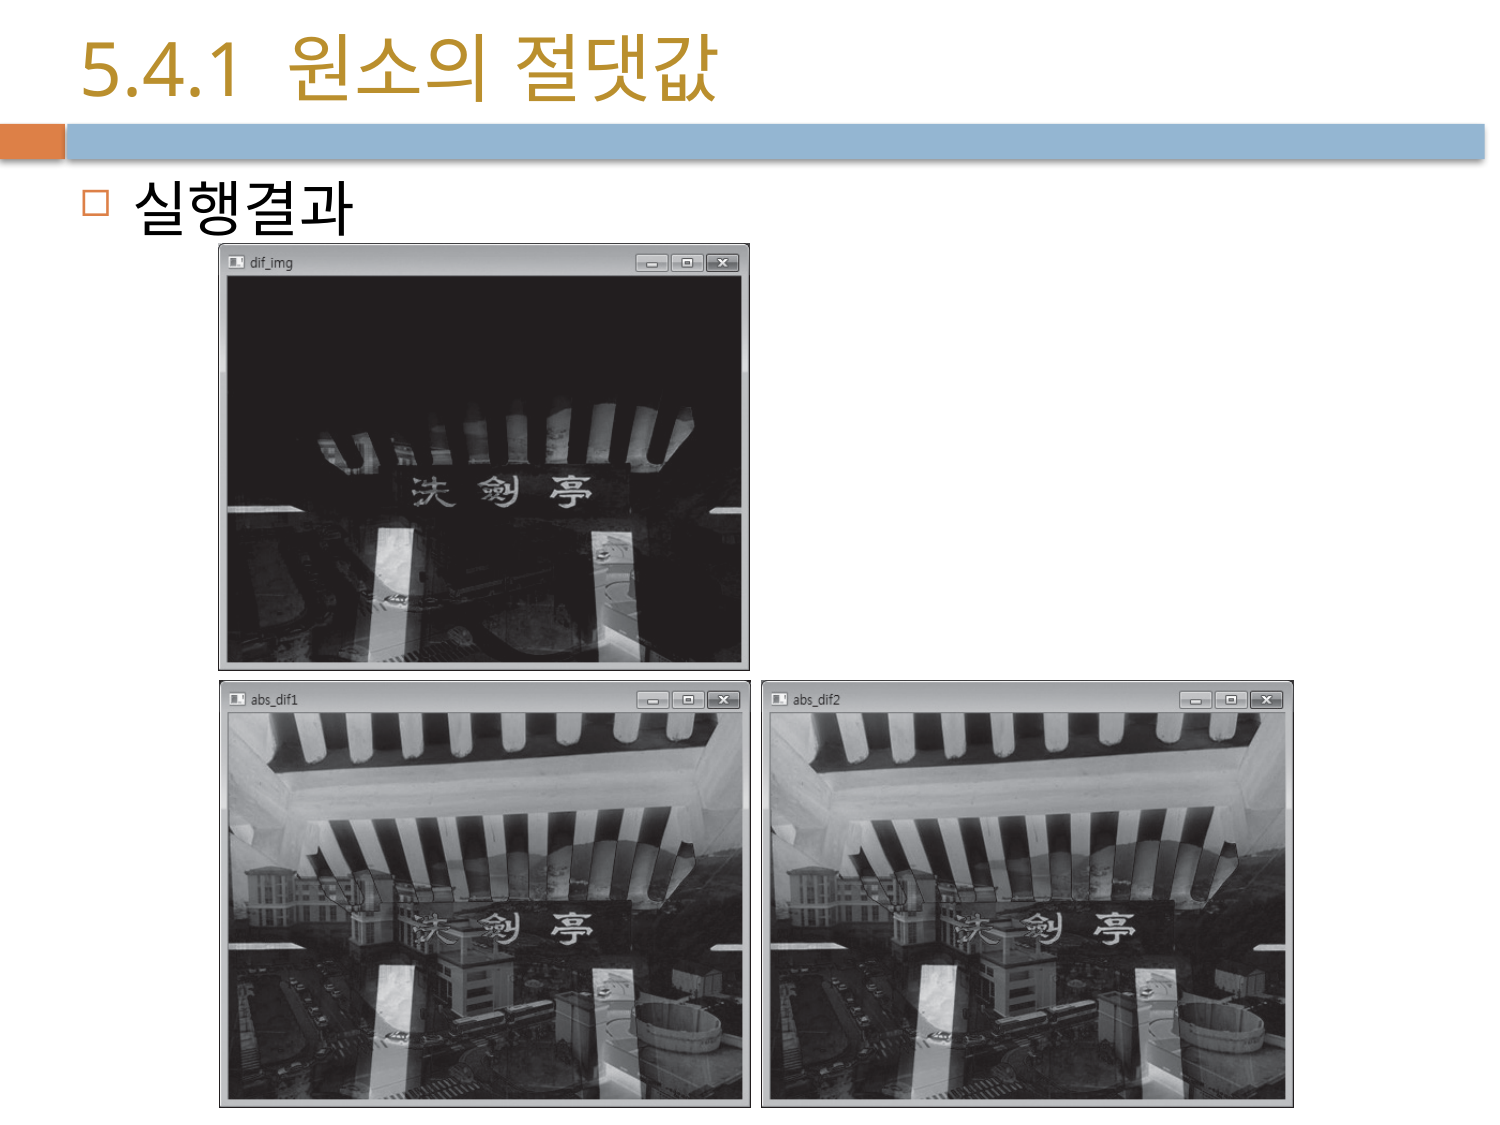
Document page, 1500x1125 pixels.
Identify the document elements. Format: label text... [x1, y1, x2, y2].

picture [219, 680, 752, 1108]
text_box [0, 0, 1500, 75]
picture [761, 680, 1294, 1108]
title 5.4.1 원소의 절댓값 [64, 75, 1471, 126]
picture [218, 243, 751, 671]
list 실행결과 [64, 163, 1483, 1050]
